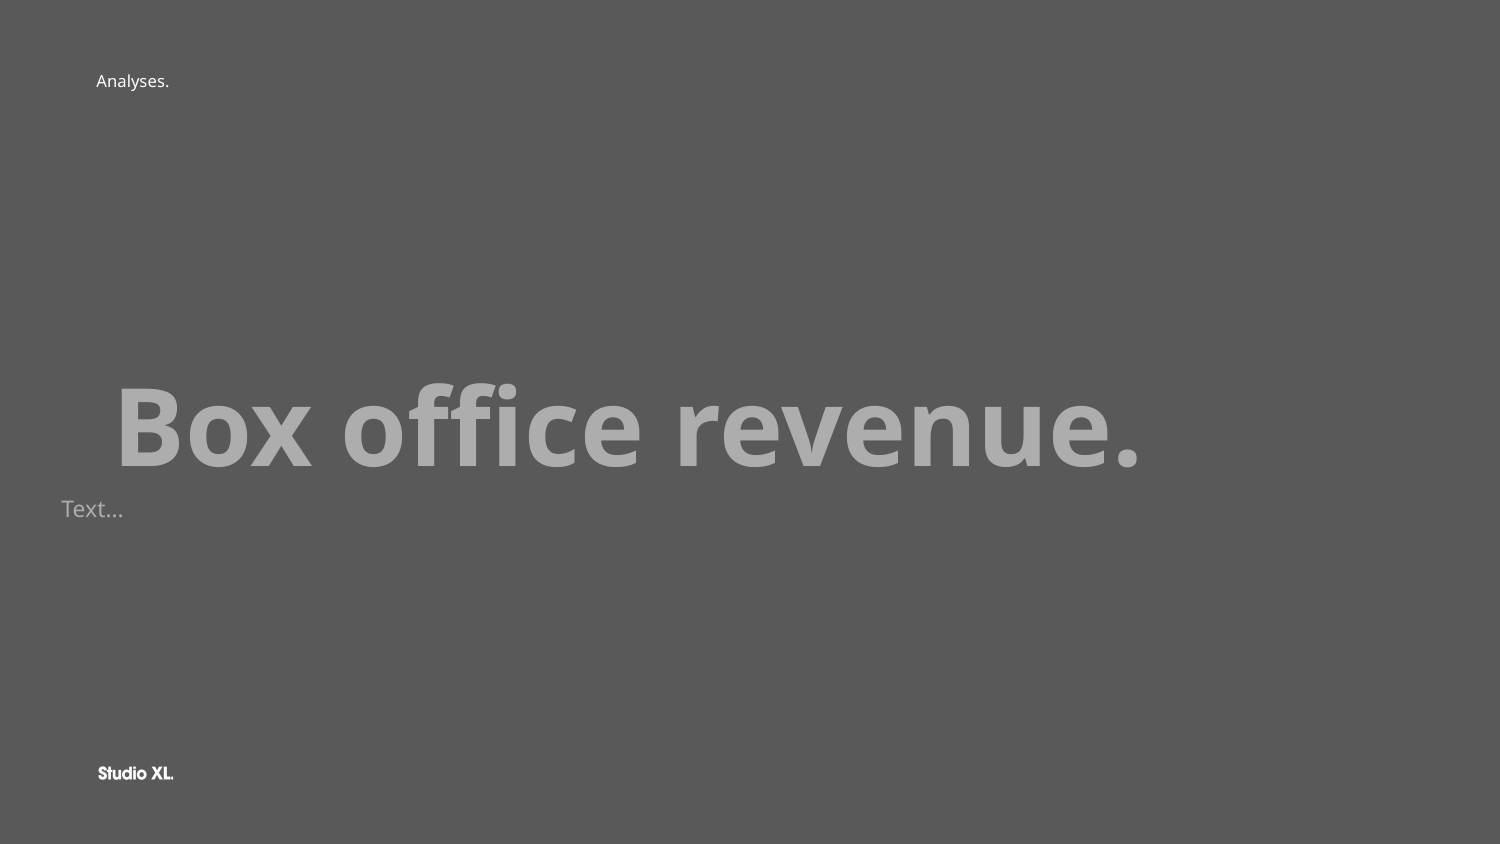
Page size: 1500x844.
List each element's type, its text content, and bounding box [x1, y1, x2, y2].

subtitle Box office revenue. [78, 317, 1207, 506]
title Analyses. [81, 63, 725, 98]
subtitle Text… [42, 482, 1010, 844]
